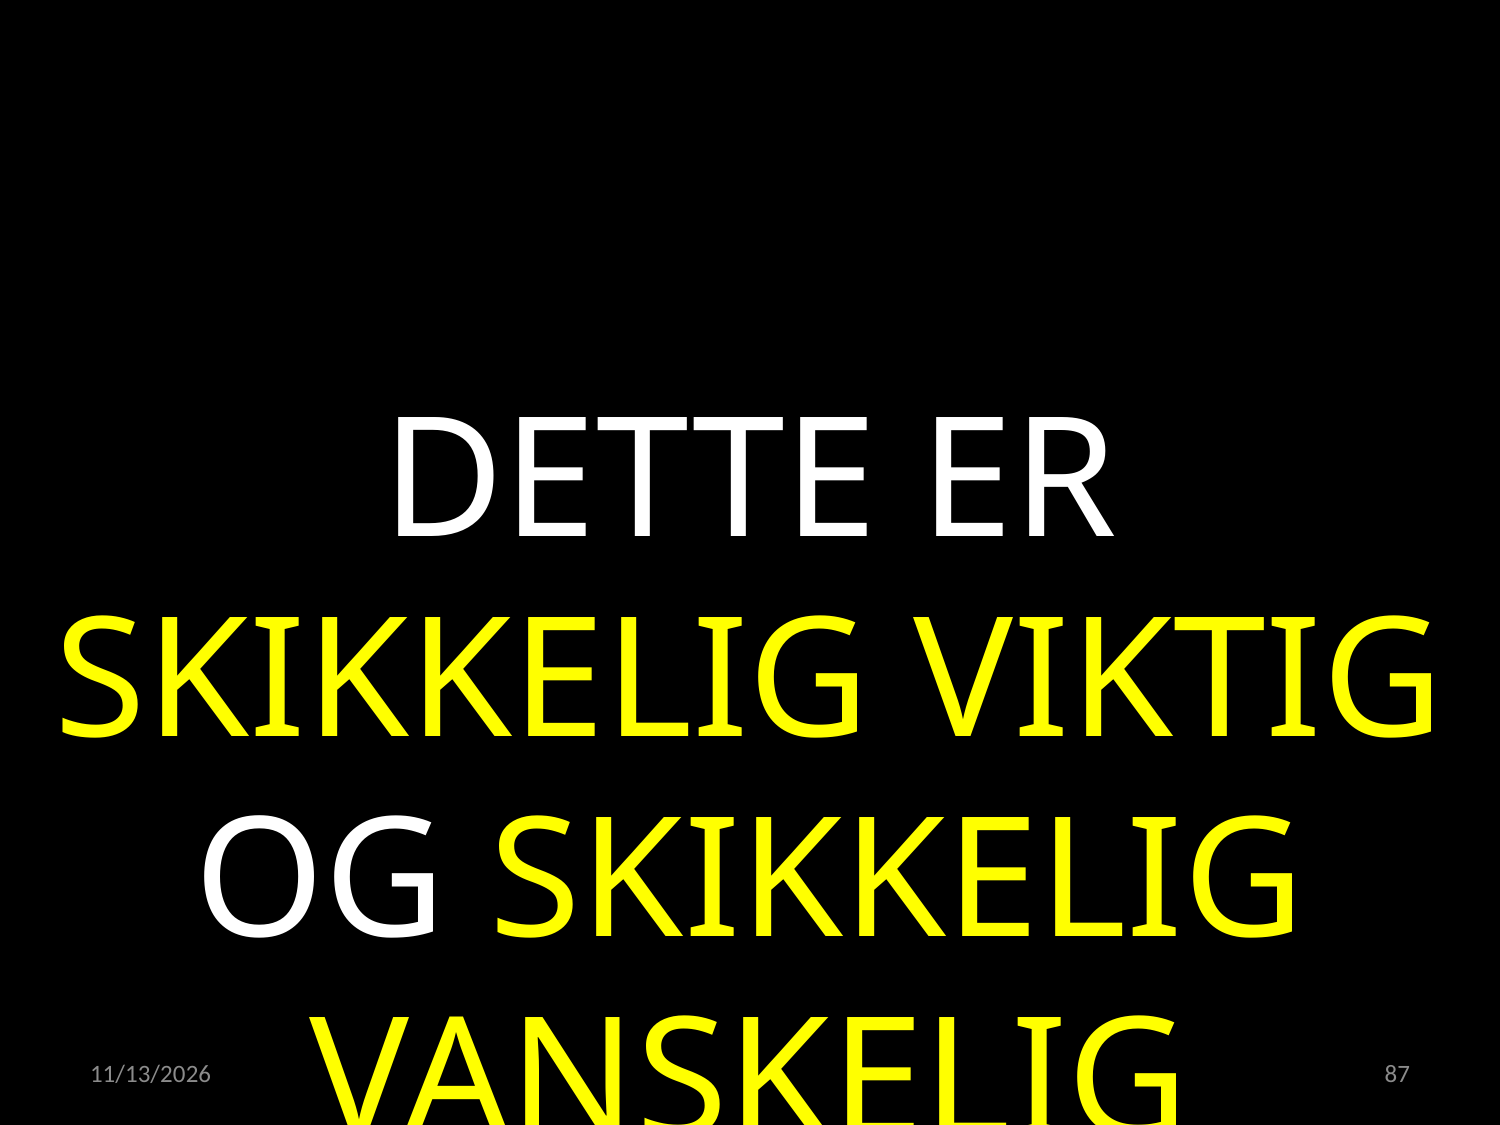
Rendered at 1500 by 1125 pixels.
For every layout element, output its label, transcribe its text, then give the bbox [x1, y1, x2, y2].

slide_number 87 [1074, 1042, 1425, 1103]
text_box DETTE ER SKIKKELIG VIKTIG OG SKIKKELIG VANSKELIG [0, 361, 1500, 464]
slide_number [75, 1042, 425, 1103]
